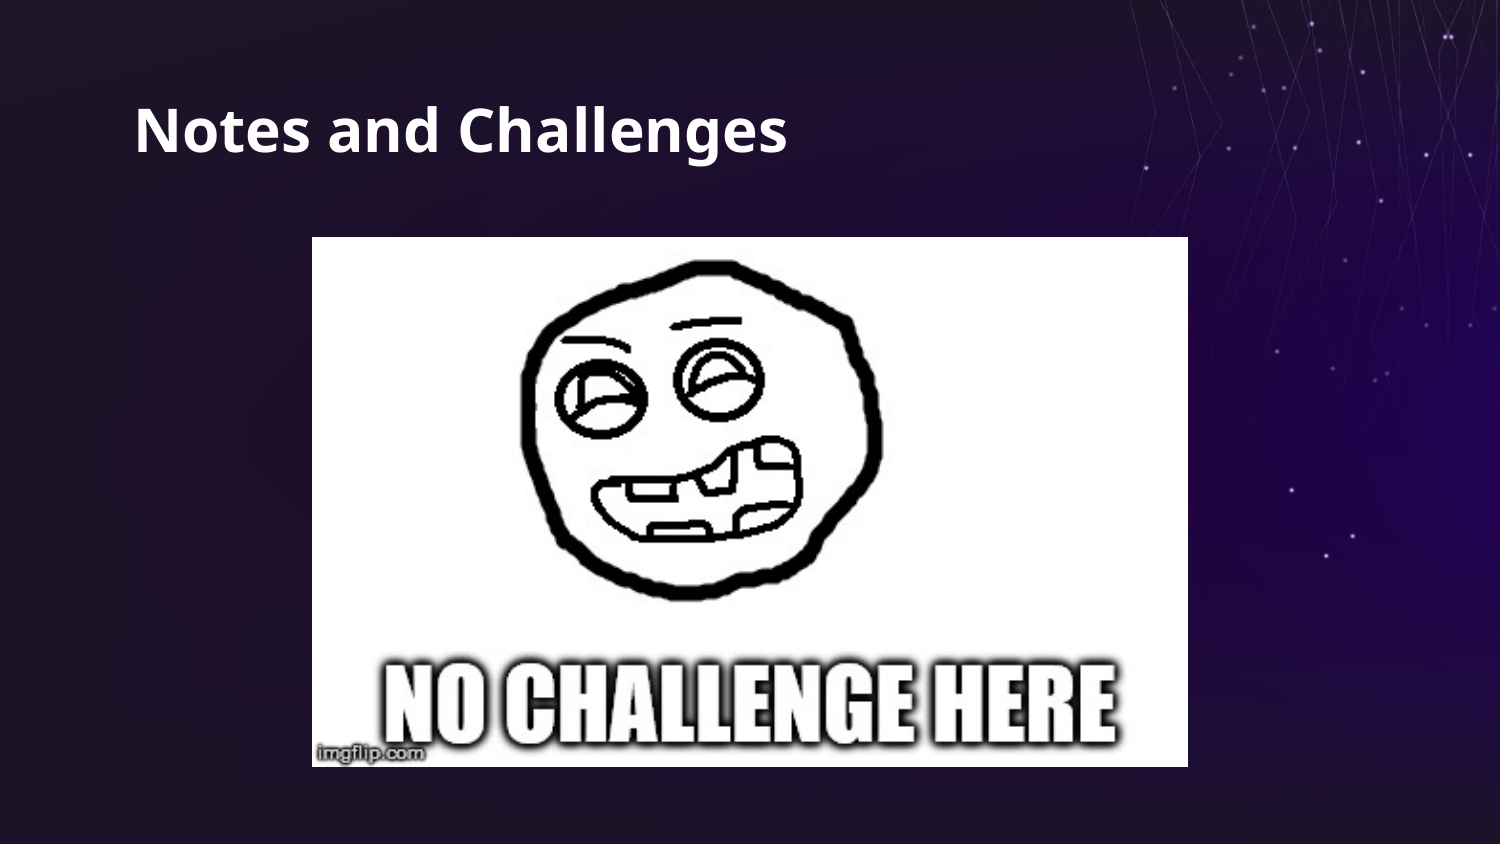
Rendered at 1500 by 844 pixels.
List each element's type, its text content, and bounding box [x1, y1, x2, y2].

title Notes and Challenges [118, 77, 1382, 172]
picture [312, 0, 1500, 768]
